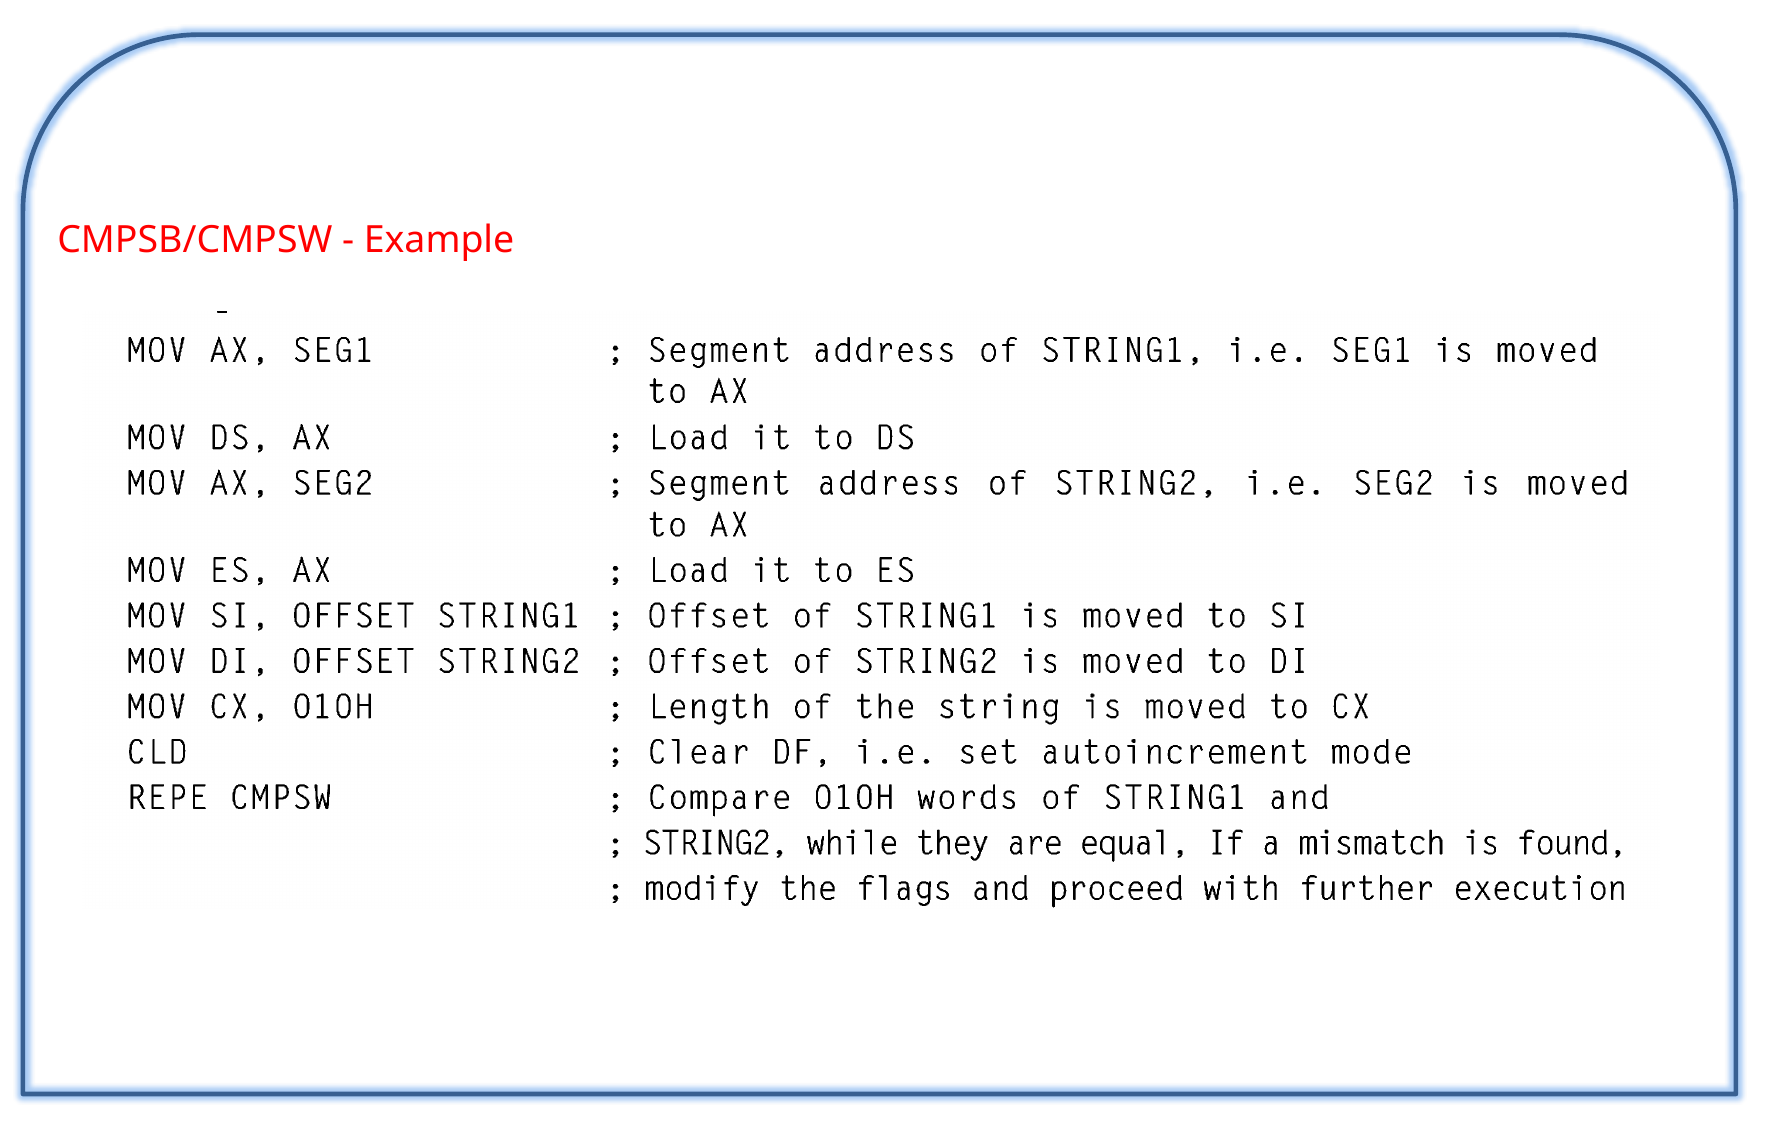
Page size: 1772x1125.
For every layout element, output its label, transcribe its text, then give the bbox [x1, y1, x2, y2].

text_box [20, 32, 1738, 1097]
picture [82, 311, 1660, 909]
text_box CMPSB/CMPSW - Example [42, 208, 530, 268]
